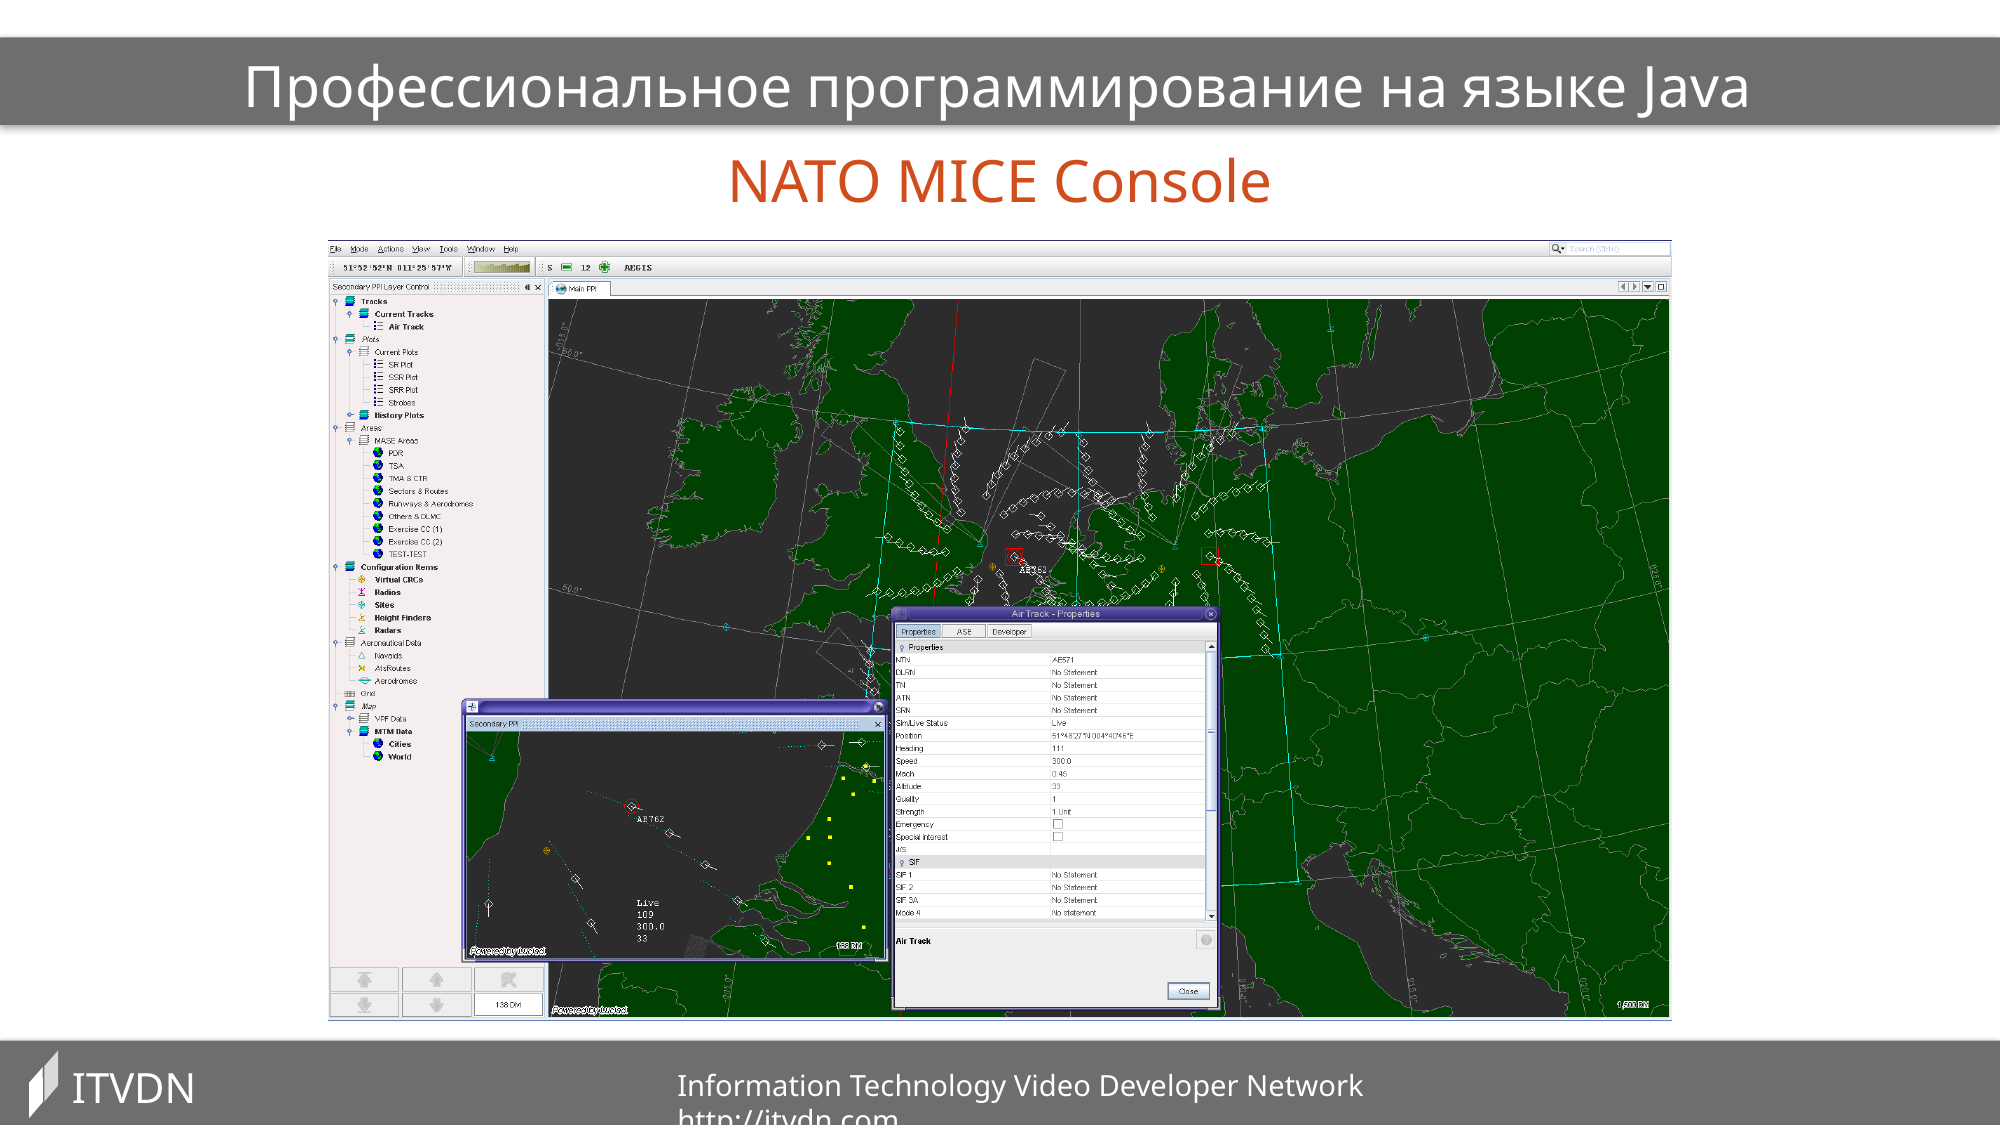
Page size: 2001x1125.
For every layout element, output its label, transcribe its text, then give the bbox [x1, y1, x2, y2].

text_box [28, 1050, 59, 1119]
text_box ITVDN [62, 1054, 212, 1120]
text_box [0, 1037, 2000, 1125]
text_box [0, 34, 2000, 128]
text_box Information Technology Video Developer Network http://itvdn.com [662, 1059, 1963, 1125]
text_box Профессиональное программирование на языке Java [207, 37, 1788, 132]
text_box NATO MICE Console [324, 138, 1675, 225]
picture [327, 240, 1673, 1022]
